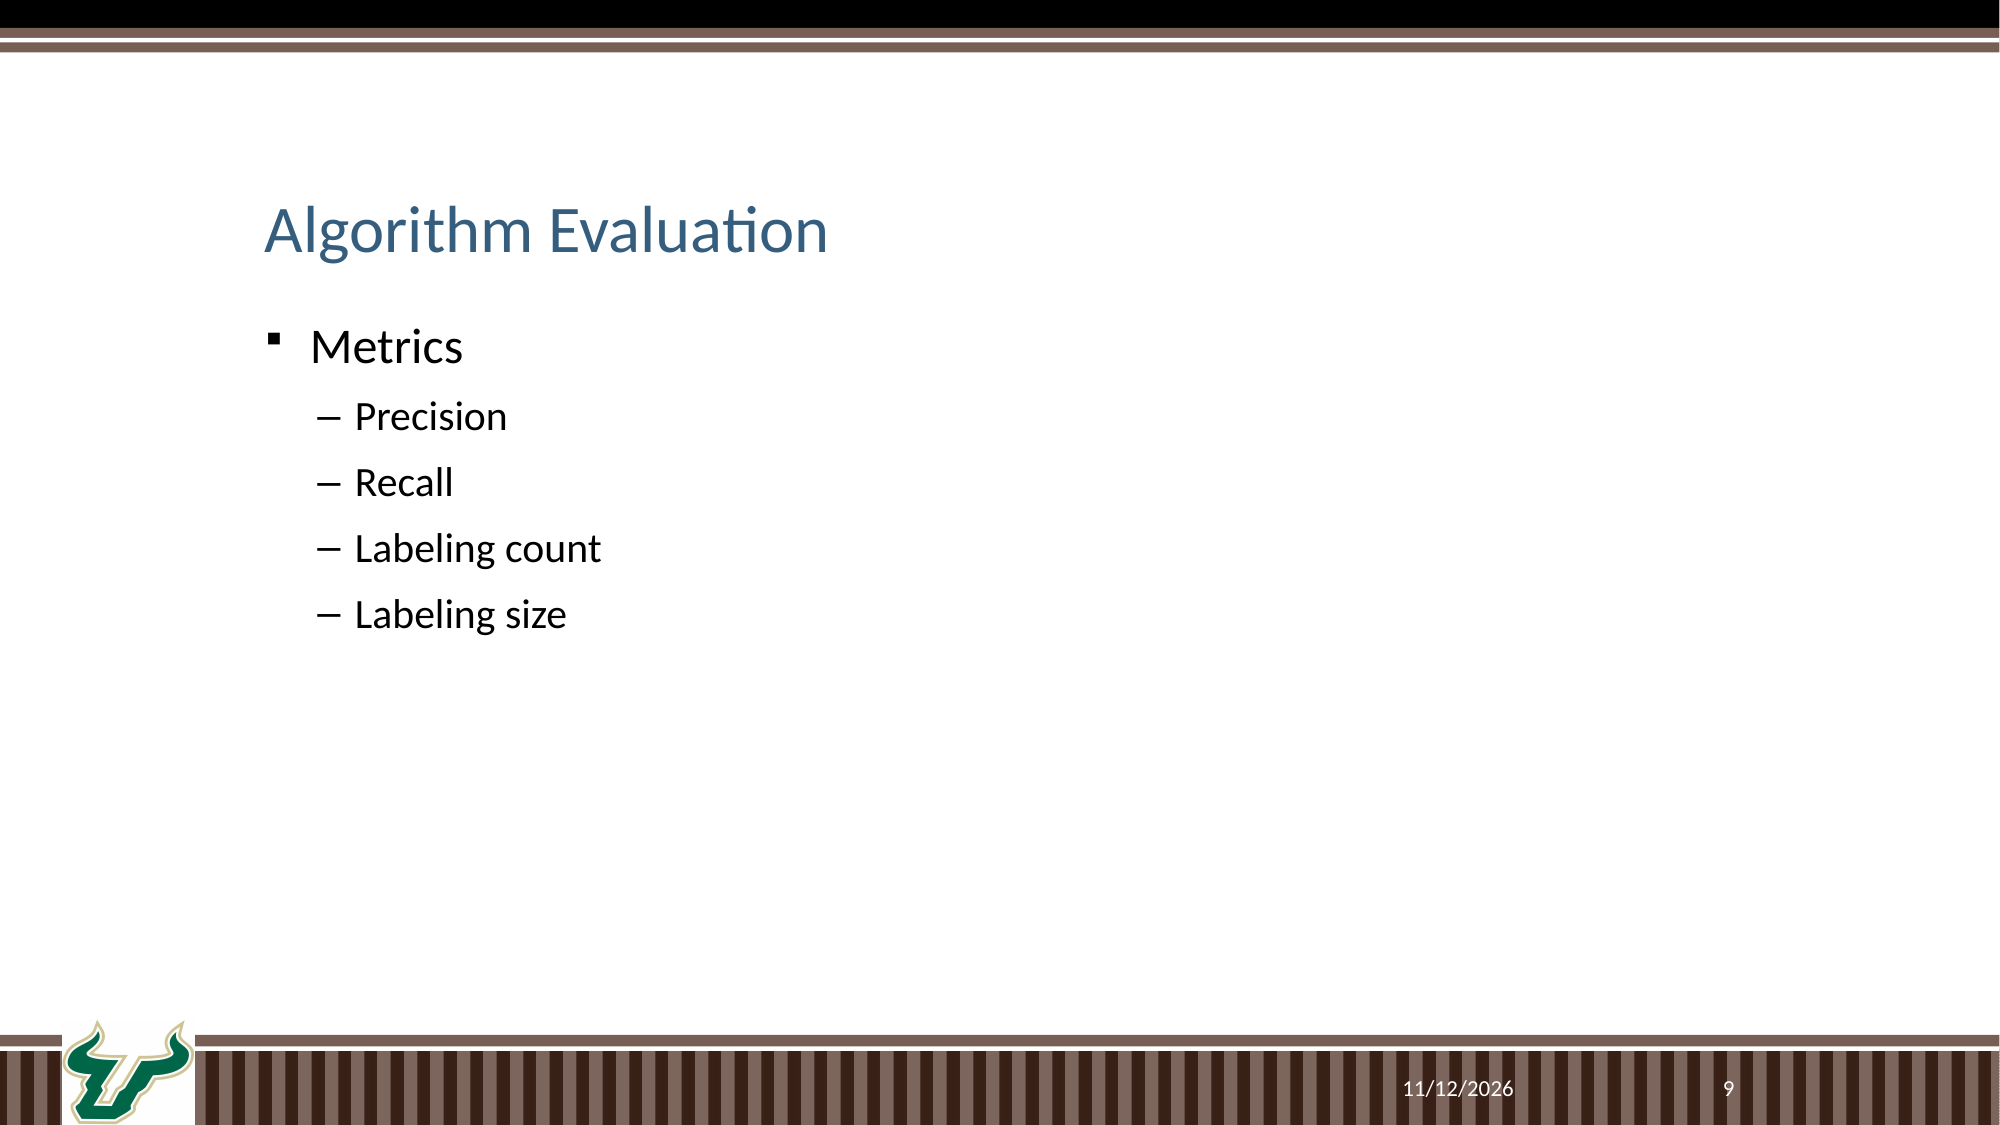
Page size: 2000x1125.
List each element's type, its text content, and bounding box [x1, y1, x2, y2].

picture [62, 1019, 195, 1125]
slide_number 9 [1596, 1069, 1750, 1107]
title Algorithm Evaluation [249, 99, 1750, 275]
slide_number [1311, 1069, 1530, 1107]
list Metrics Precision Recall Labeling count Labeling size [249, 312, 1750, 920]
